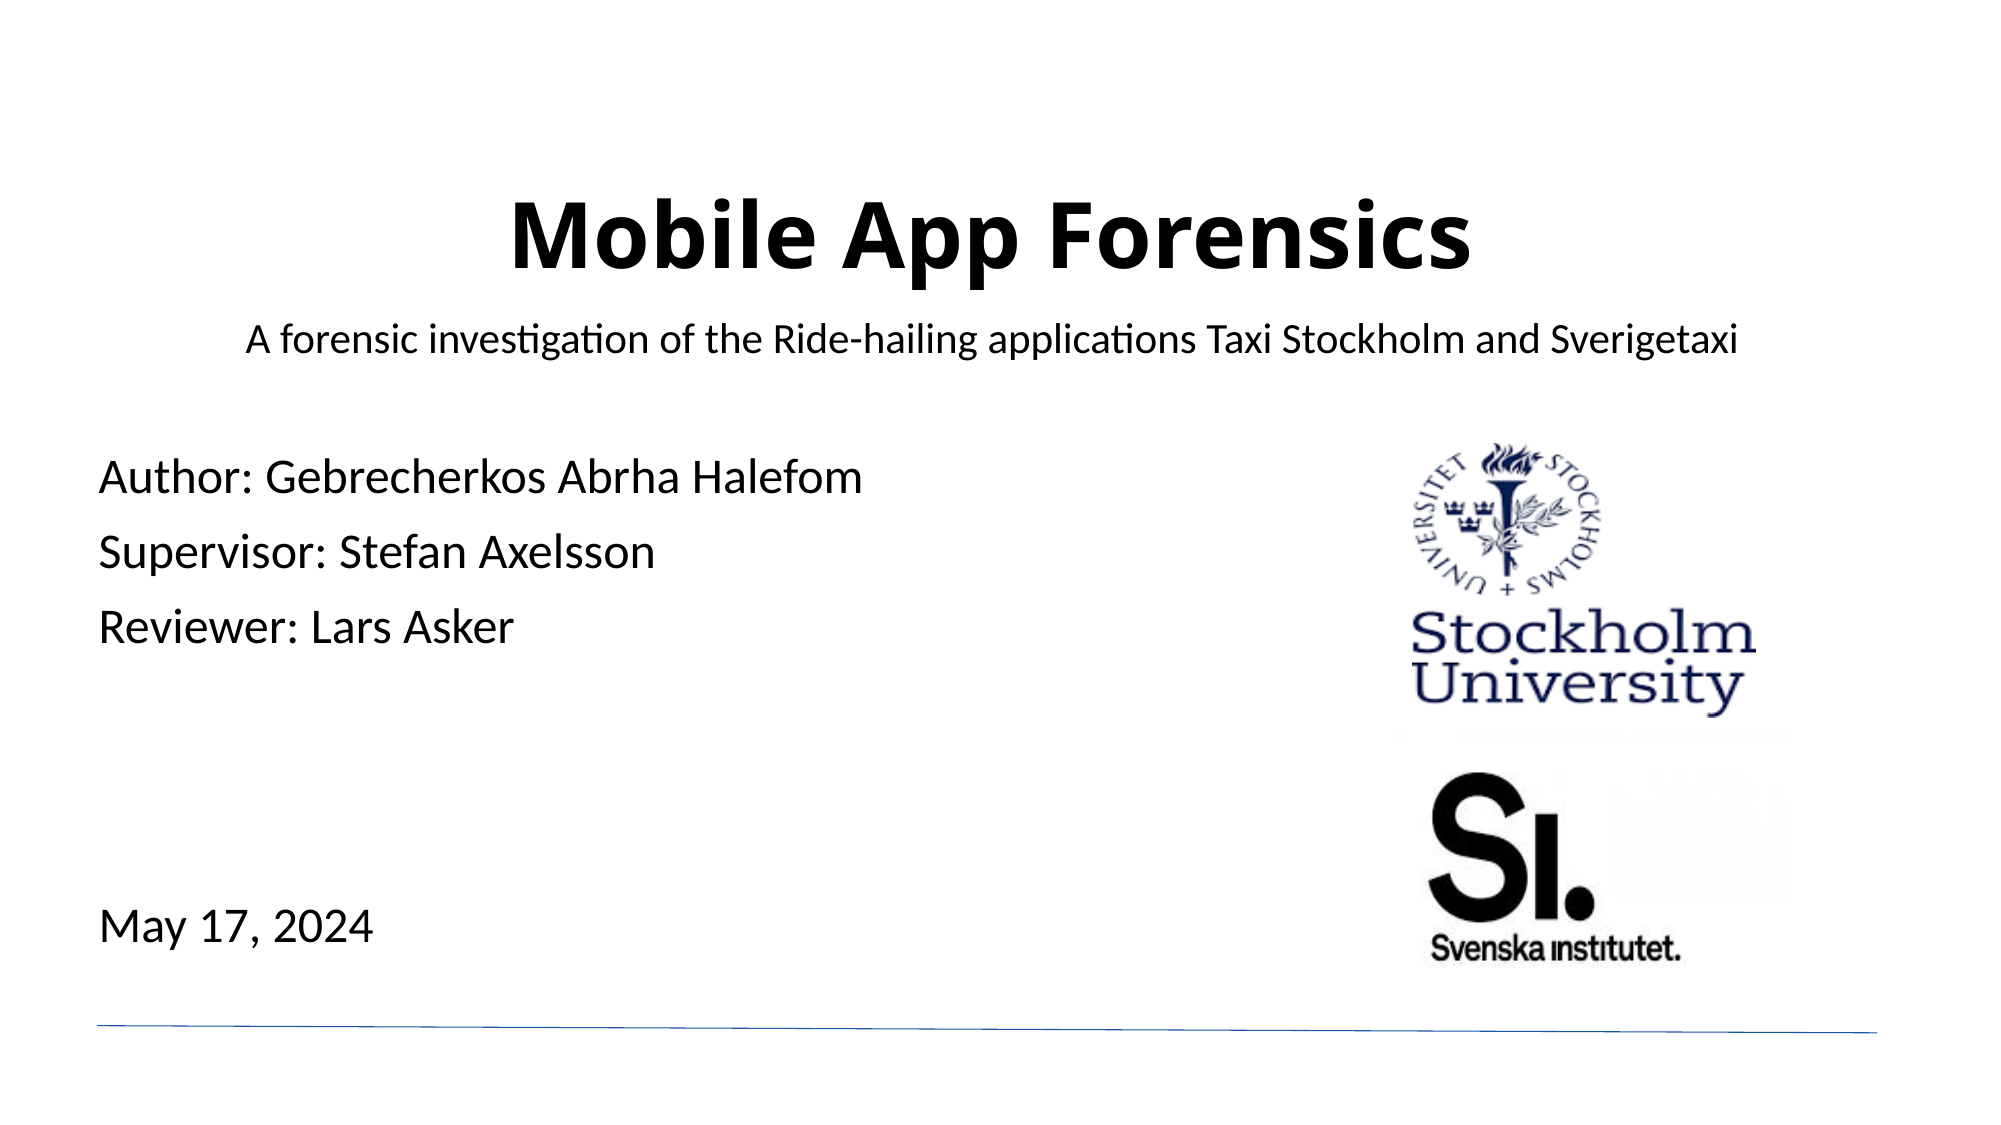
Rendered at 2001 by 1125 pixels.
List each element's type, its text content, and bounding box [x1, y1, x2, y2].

subtitle A forensic investigation of the Ride-hailing applications Taxi Stockholm and Sverigetaxi [135, 309, 1850, 394]
picture [1412, 443, 1756, 718]
picture [1312, 731, 1792, 1008]
title Mobile App Forensics [134, 184, 1847, 297]
list Author: Gebrecherkos Abrha Halefom Supervisor: Stefan Axelsson Reviewer: Lars Asker May 17, 2024 [83, 443, 1792, 1029]
